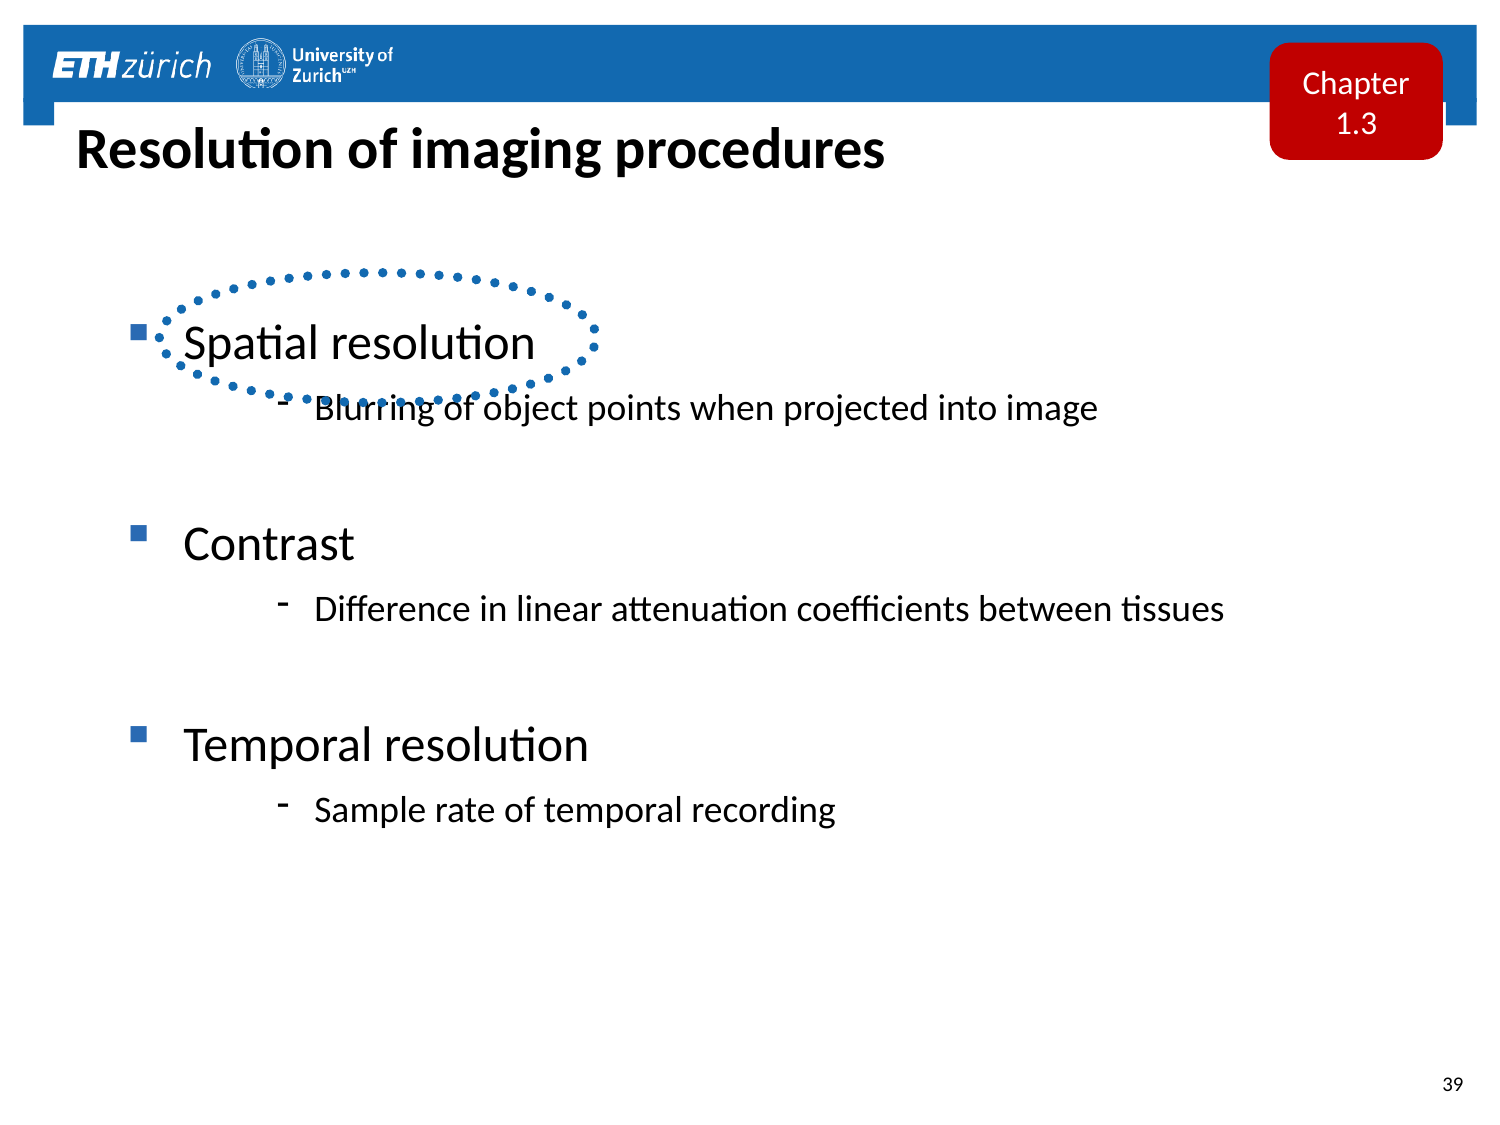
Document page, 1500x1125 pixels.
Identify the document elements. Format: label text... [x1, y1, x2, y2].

text_box Chapter 1.3 [1269, 42, 1443, 160]
text_box Contrast Difference in linear attenuation coefficients between tissues [112, 479, 1447, 657]
text_box Temporal resolution Sample rate of temporal recording [112, 680, 1447, 858]
slide_number 39 [1413, 1052, 1479, 1113]
text_box [159, 272, 597, 403]
title Resolution of imaging procedures [53, 101, 1447, 199]
text_box Spatial resolution Blurring of object points when projected into image [112, 278, 1447, 456]
